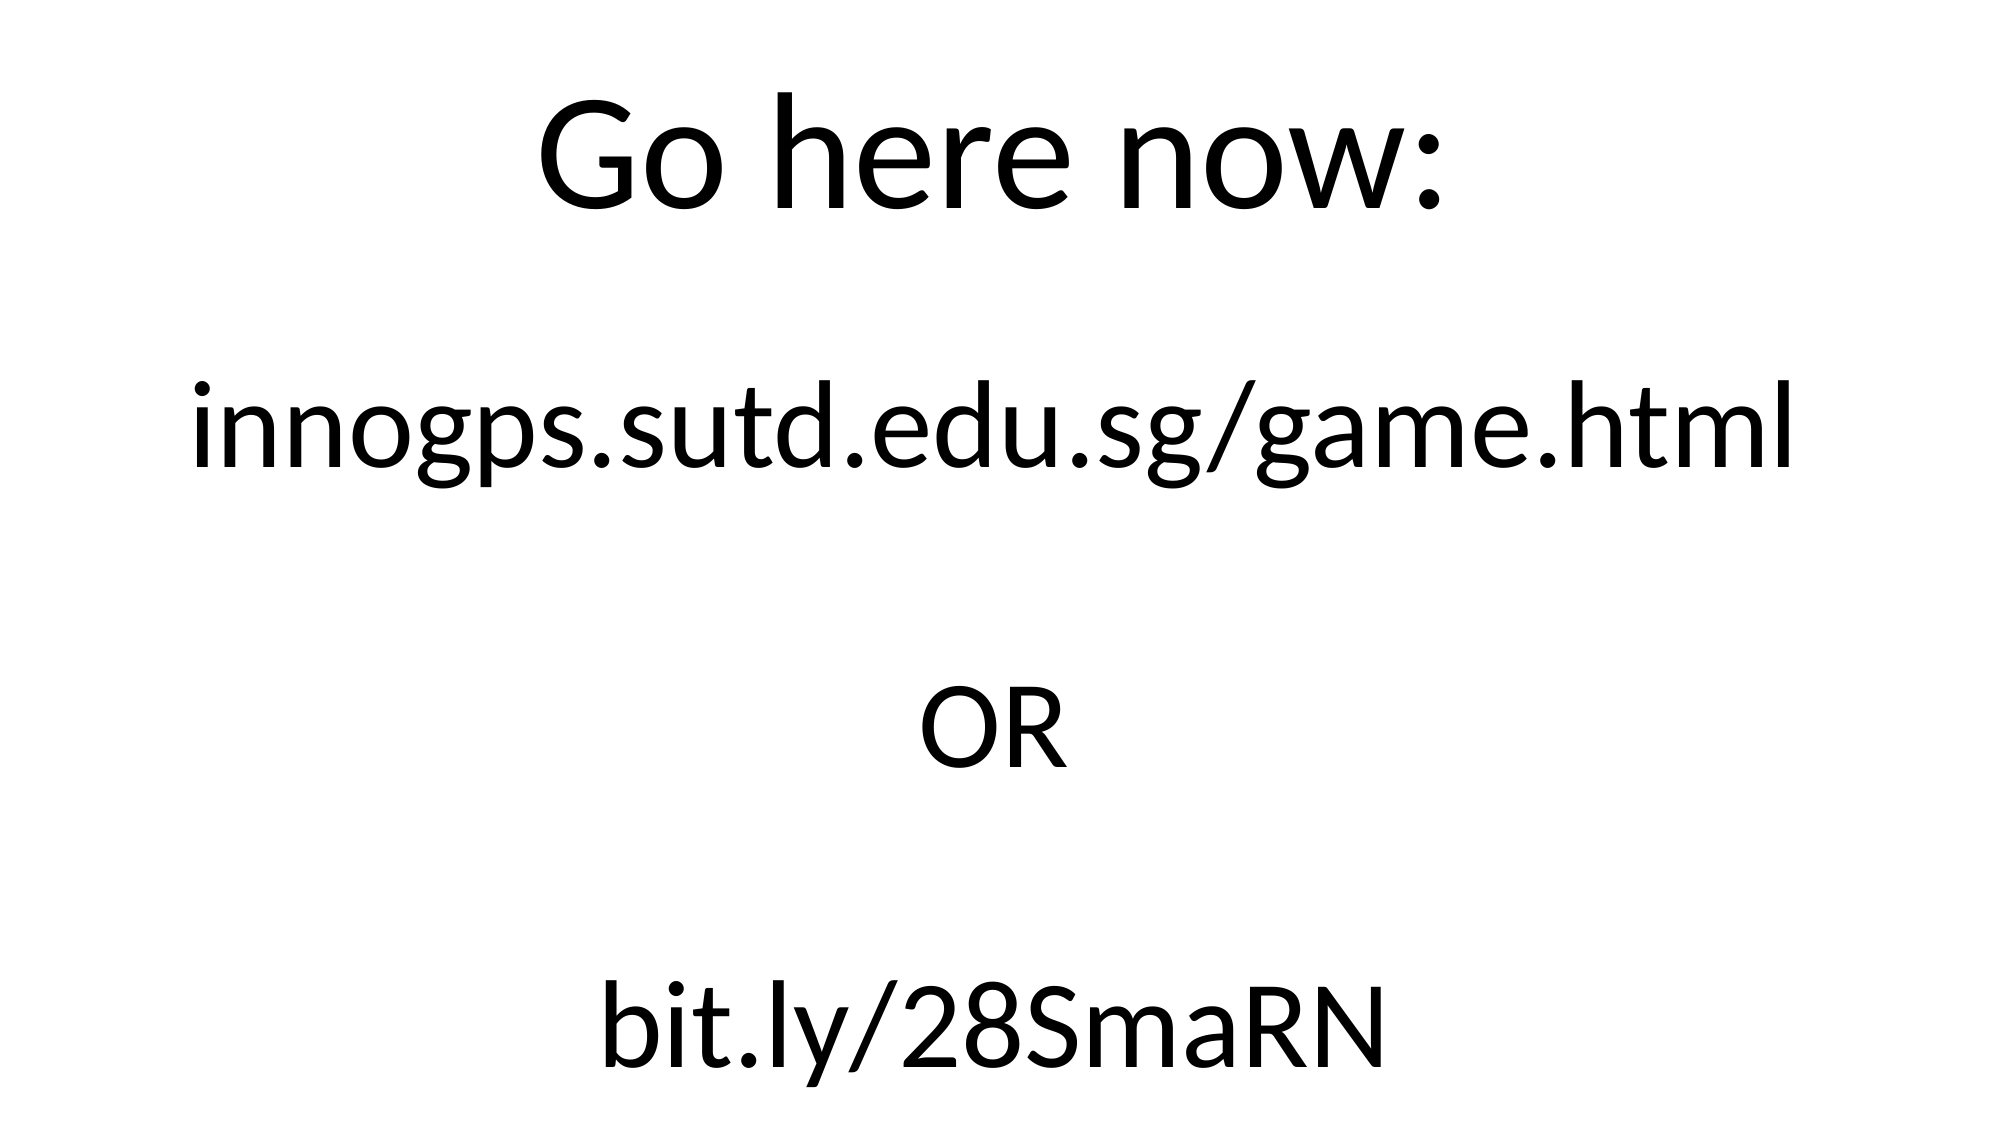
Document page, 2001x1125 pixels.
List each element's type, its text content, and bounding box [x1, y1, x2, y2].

text_box Go here now: innogps.sutd.edu.sg/game.html OR bit.ly/28SmaRN [173, 35, 1815, 1100]
